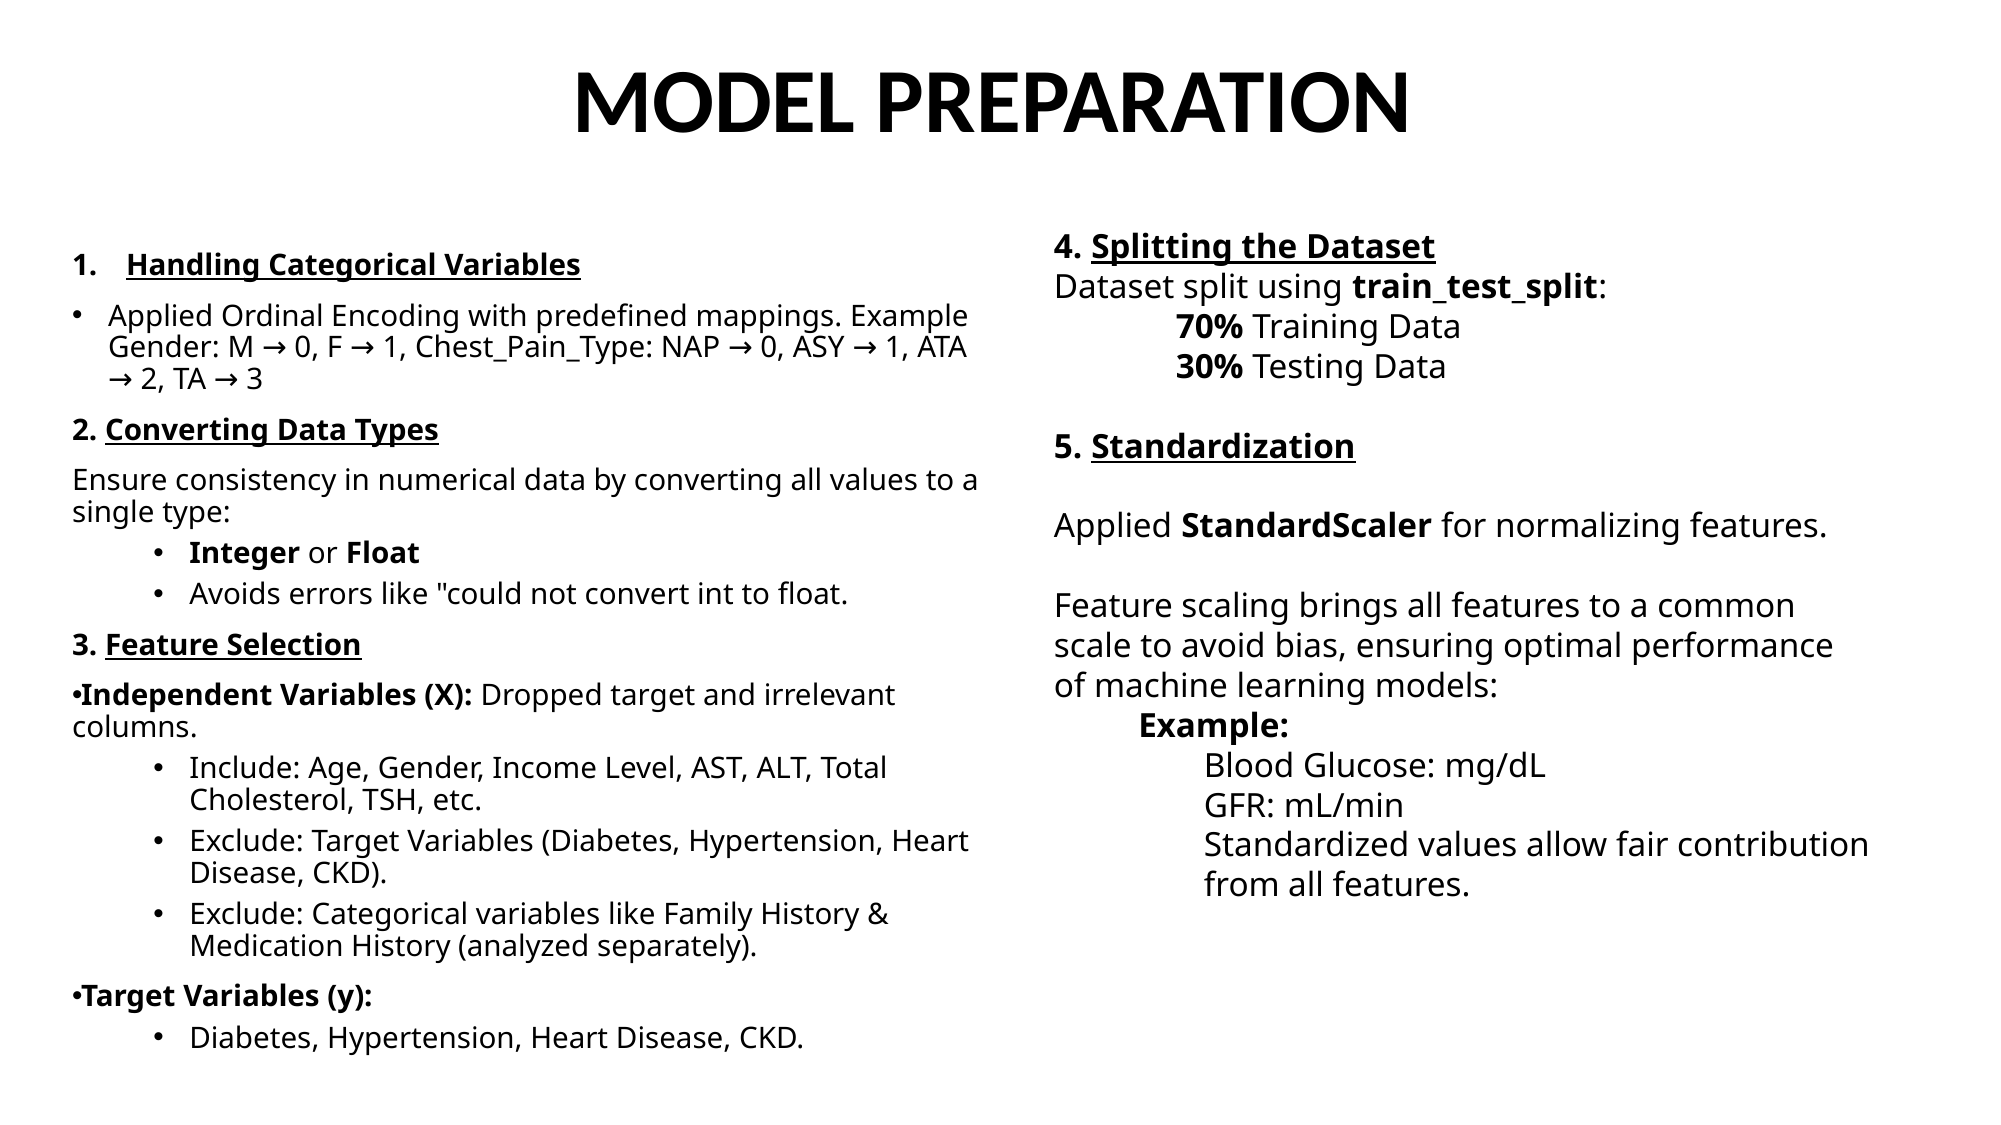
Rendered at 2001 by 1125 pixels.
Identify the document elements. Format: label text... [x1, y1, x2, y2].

text_box 4. Splitting the Dataset Dataset split using train_test_split: 70% Training Data 30% Testing Data 5. Standardization Applied StandardScaler for normalizing features. Feature scaling brings all features to a common scale to avoid bias, ensuring optimal performance of machine learning models: Example: Blood Glucose: mg/dL GFR: mL/min Standardized values allow fair contribution from all features. [1038, 218, 1887, 956]
title MODEL PREPARATION [20, 33, 1964, 173]
text_box Handling Categorical Variables Applied Ordinal Encoding with predefined mappings. Example Gender: M → 0, F → 1, Chest_Pain_Type: NAP → 0, ASY → 1, ATA → 2, TA → 3 2. Converting Data Types Ensure consistency in numerical data by converting all values to a single type: Integer or Float Avoids errors like "could not convert int to float. 3. Feature Selection Independent Variables (X): Dropped target and irrelevant columns. Include: Age, Gender, Income Level, AST, ALT, Total Cholesterol, TSH, etc. Exclude: Target Variables (Diabetes, Hypertension, Heart Disease, CKD). Exclude: Categorical variables like Family History & Medication History (analyzed separately). Target Variables (y): Diabetes, Hypertension, Heart Disease, CKD. [57, 188, 1000, 1064]
